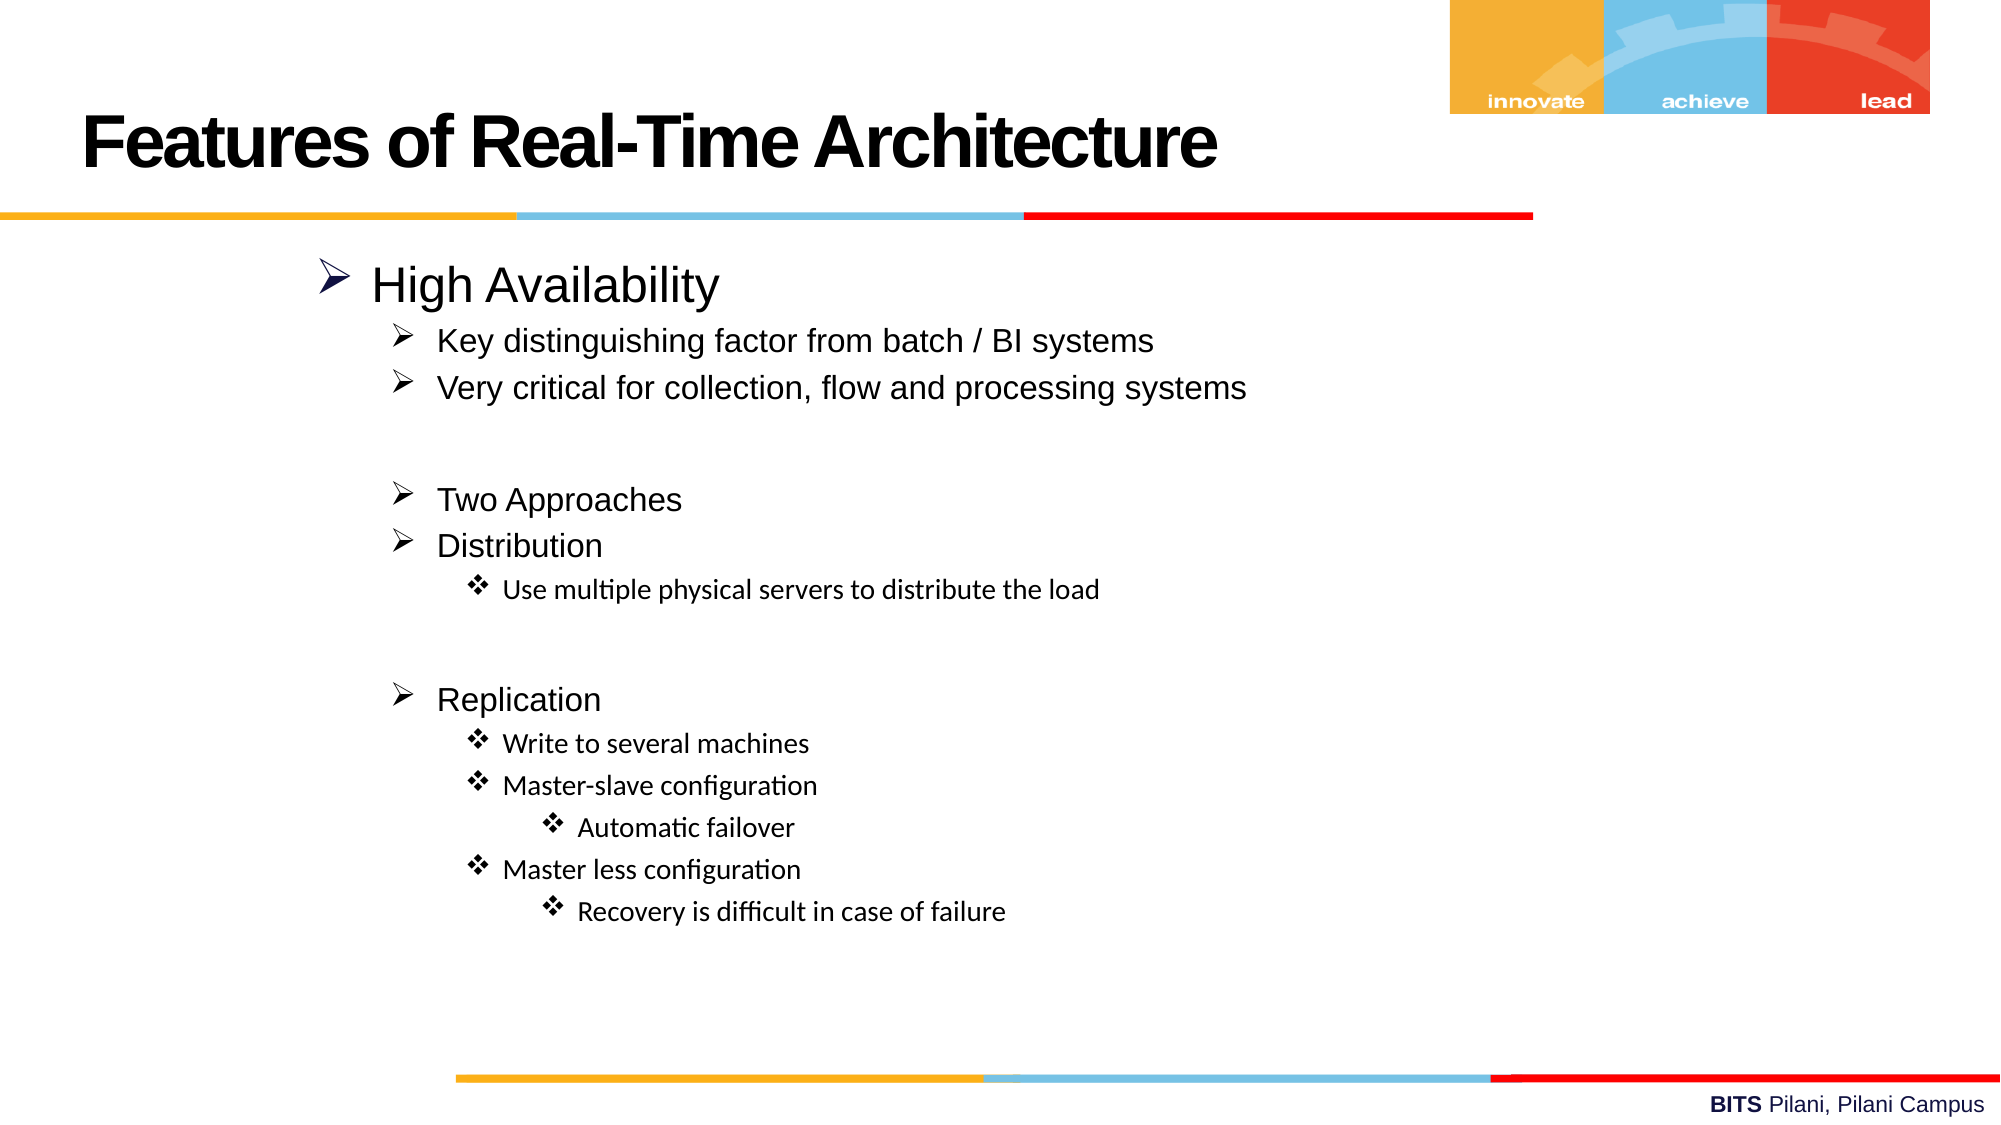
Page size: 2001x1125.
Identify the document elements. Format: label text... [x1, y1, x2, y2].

list High Availability Key distinguishing factor from batch / BI systems Very critical for collection, flow and processing systems Two Approaches Distribution Use multiple physical servers to distribute the load Replication Write to several machines Master-slave configuration Automatic failover Master less configuration Recovery is difficult in case of failure [300, 245, 1650, 988]
picture [1449, 0, 1930, 114]
list Features of Real-Time Architecture [66, 24, 1450, 213]
